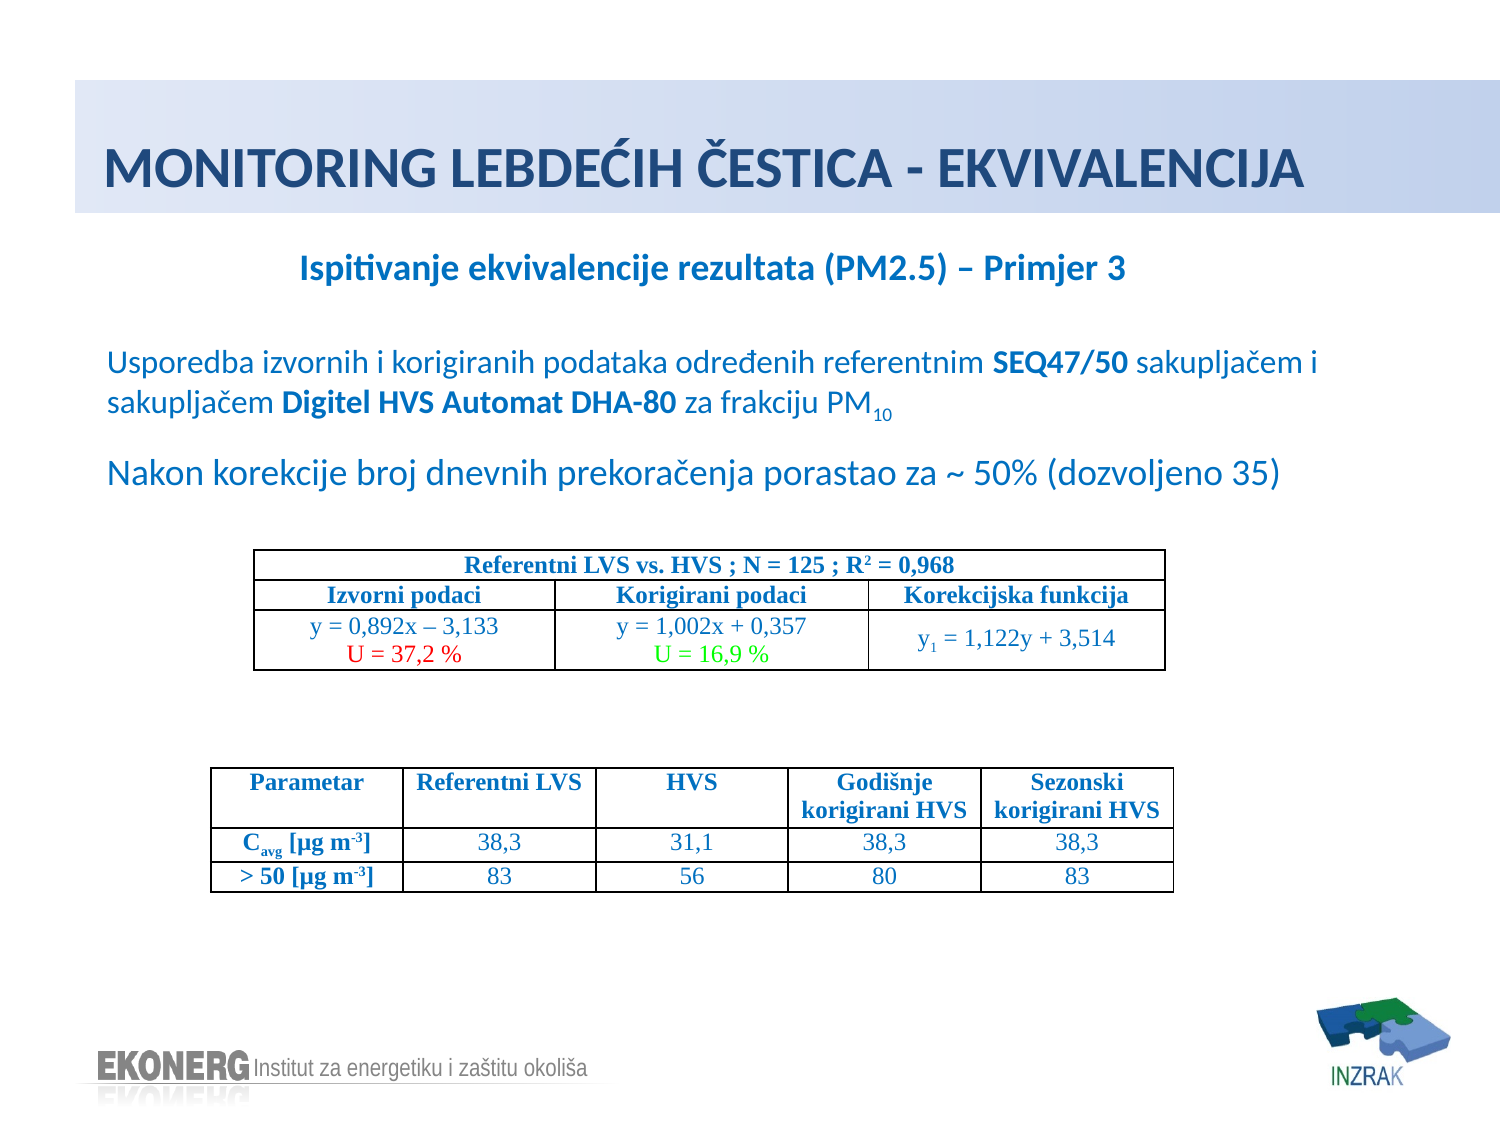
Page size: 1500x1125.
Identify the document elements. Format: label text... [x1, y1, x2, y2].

table_cell Korekcijska funkcija [869, 581, 1164, 609]
title MONITORING LEBDEĆIH ČESTICA - EKVIVALENCIJA [75, 80, 1500, 213]
table_cell Cavg [µg m-3] [212, 829, 402, 861]
table_cell Korigirani podaci [556, 581, 868, 609]
text_box Usporedba izvornih i korigiranih podataka određenih referentnim SEQ47/50 sakupljačem i sakupljačem Digitel HVS Automat DHA-80 za frakciju PM10 Nakon korekcije broj dnevnih prekoračenja porastao za ~ 50% (dozvoljeno 35) [92, 332, 1391, 501]
table_cell 83 [404, 863, 595, 891]
table_cell 38,3 [404, 829, 595, 861]
table_header Godišnje korigirani HVS [789, 769, 980, 827]
table_header Referentni LVS [404, 769, 595, 827]
table_cell 56 [597, 863, 787, 891]
table_header Parametar [212, 769, 402, 827]
table_cell 38,3 [789, 829, 980, 861]
table_cell Izvorni podaci [255, 581, 554, 609]
table_cell 38,3 [982, 829, 1173, 861]
table_cell 80 [789, 863, 980, 891]
table_cell 83 [982, 863, 1173, 891]
table_header Sezonski korigirani HVS [982, 769, 1173, 827]
text_box Ispitivanje ekvivalencije rezultata (PM2.5) – Primjer 3 [284, 235, 1142, 296]
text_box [61, 1038, 636, 1112]
table_cell > 50 [µg m-3] [212, 863, 402, 891]
table_cell 31,1 [597, 829, 787, 861]
table_cell y1 = 1,122y + 3,514 [869, 611, 1164, 669]
table_cell y = 1,002x + 0,357 U = 16,9 % [556, 611, 868, 669]
table_header HVS [597, 769, 787, 827]
table_cell y = 0,892x – 3,133 U = 37,2 % [255, 611, 554, 669]
table_header Referentni LVS vs. HVS ; N = 125 ; R2 = 0,968 [255, 551, 1164, 579]
picture [1315, 996, 1451, 1093]
